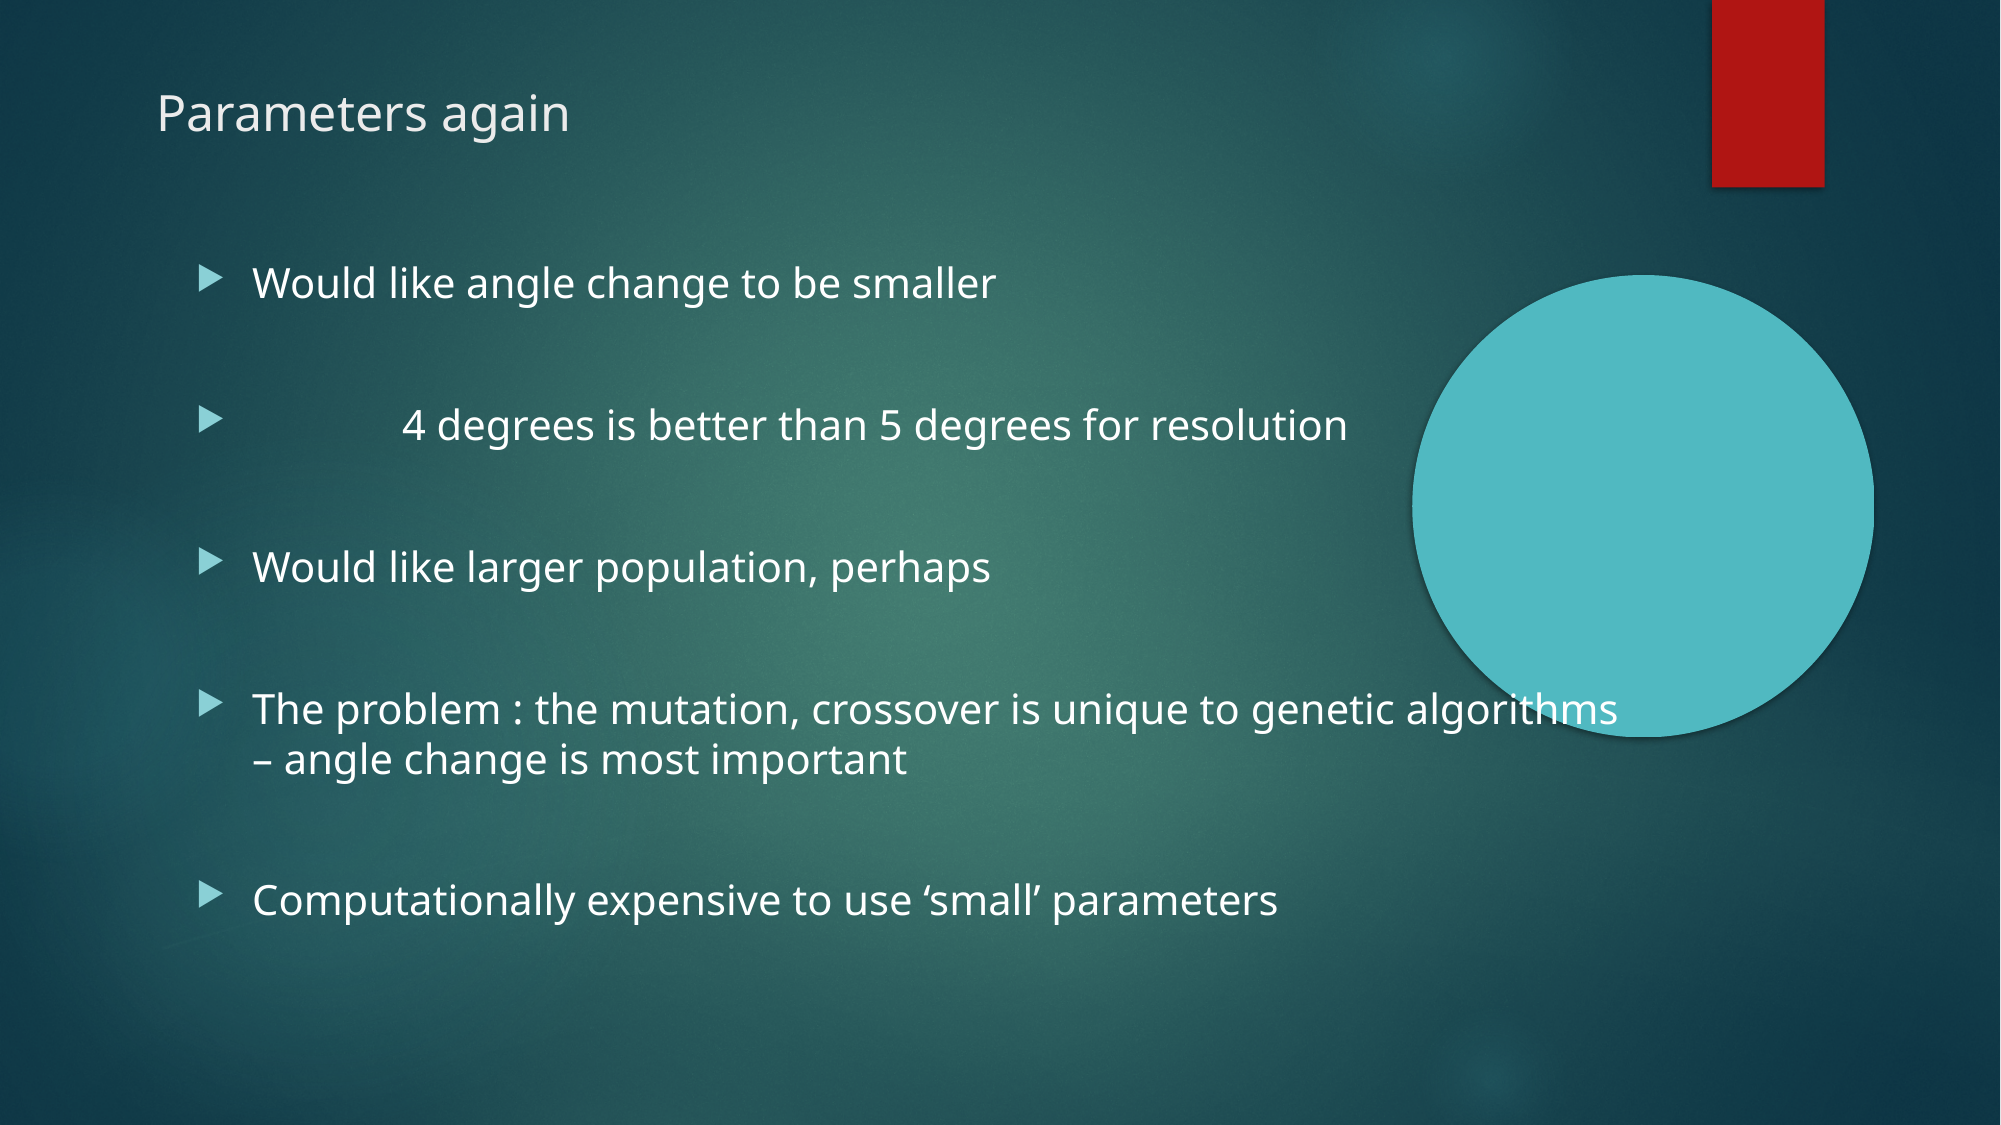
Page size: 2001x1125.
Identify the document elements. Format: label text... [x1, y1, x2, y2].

text_box Parameters again [141, 74, 1649, 186]
text_box Would like angle change to be smaller 4 degrees is better than 5 degrees for resolution Would like larger population, perhaps The problem : the mutation, crossover is unique to genetic algorithms – angle change is most important Computationally expensive to use ‘small’ parameters [181, 249, 1649, 938]
picture [0, 0, 2001, 1125]
